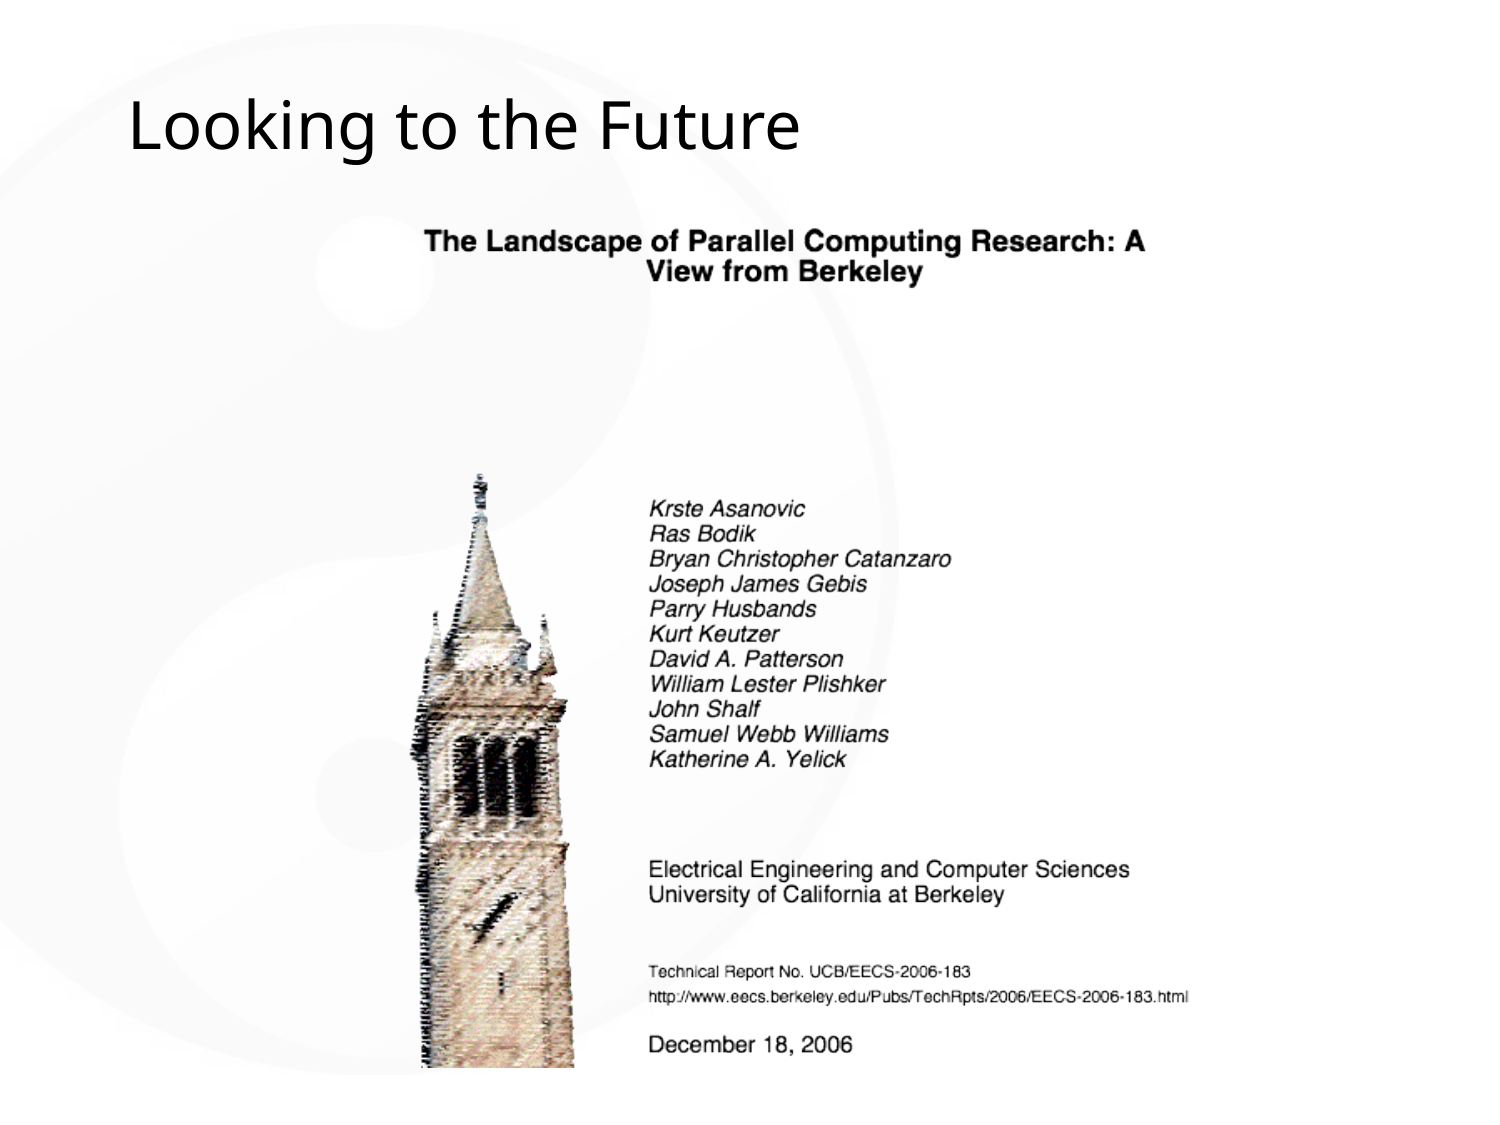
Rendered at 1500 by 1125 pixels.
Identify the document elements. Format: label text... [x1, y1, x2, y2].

title Looking to the Future [112, 60, 1388, 186]
picture [368, 185, 1216, 1068]
